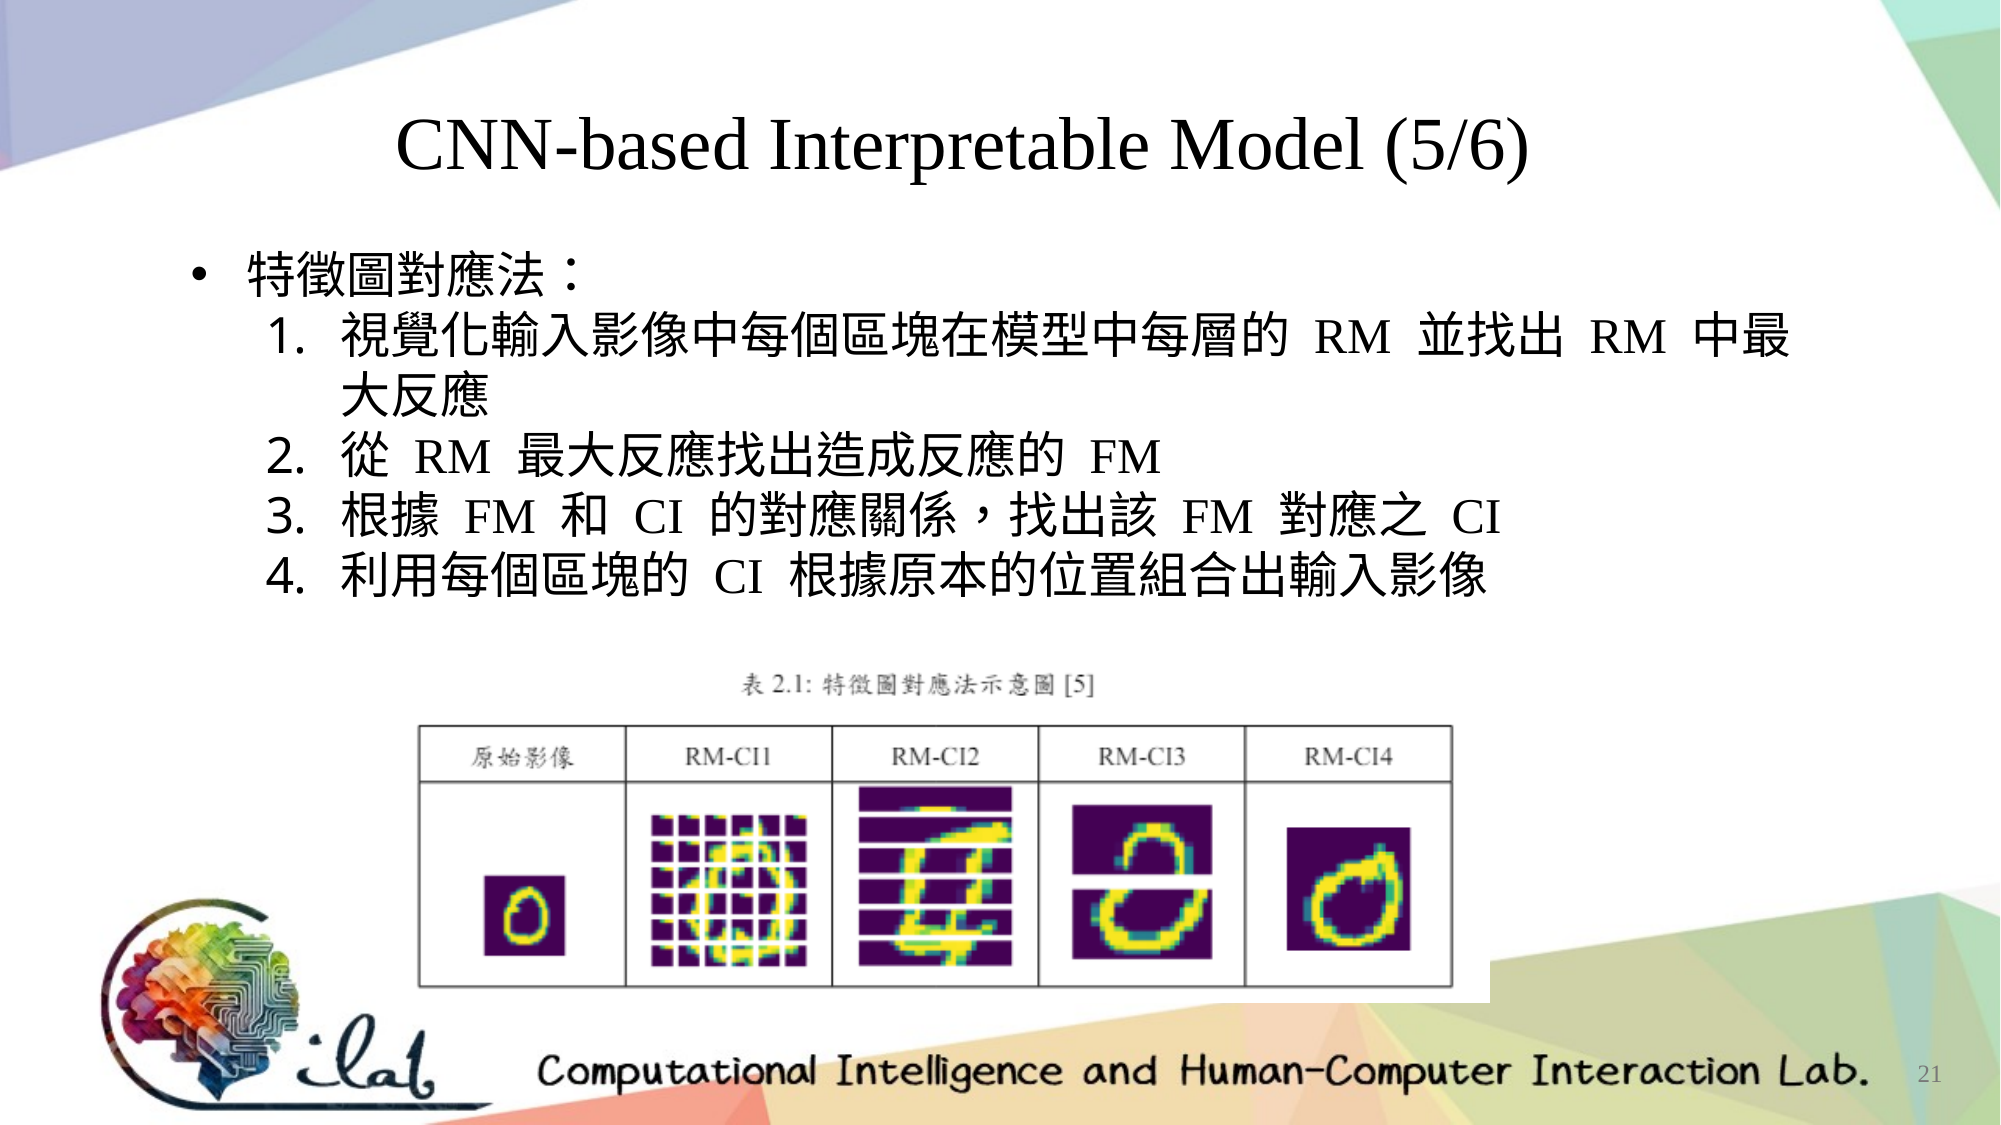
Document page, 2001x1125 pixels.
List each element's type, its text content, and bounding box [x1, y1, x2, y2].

slide_number 21 [1507, 1042, 1958, 1103]
picture [0, 0, 2001, 1125]
text_box 特徵圖對應法： 視覺化輸入影像中每個區塊在模型中每層的 RM 並找出 RM 中最大反應 從 RM 最大反應找出造成反應的 FM 根據 FM 和 CI 的對應關係，找出該 FM 對應之 CI 利用每個區塊的 CI 根據原本的位置組合出輸入影像 [175, 236, 1825, 671]
text_box CNN-based Interpretable Model (5/6) [381, 87, 1629, 192]
